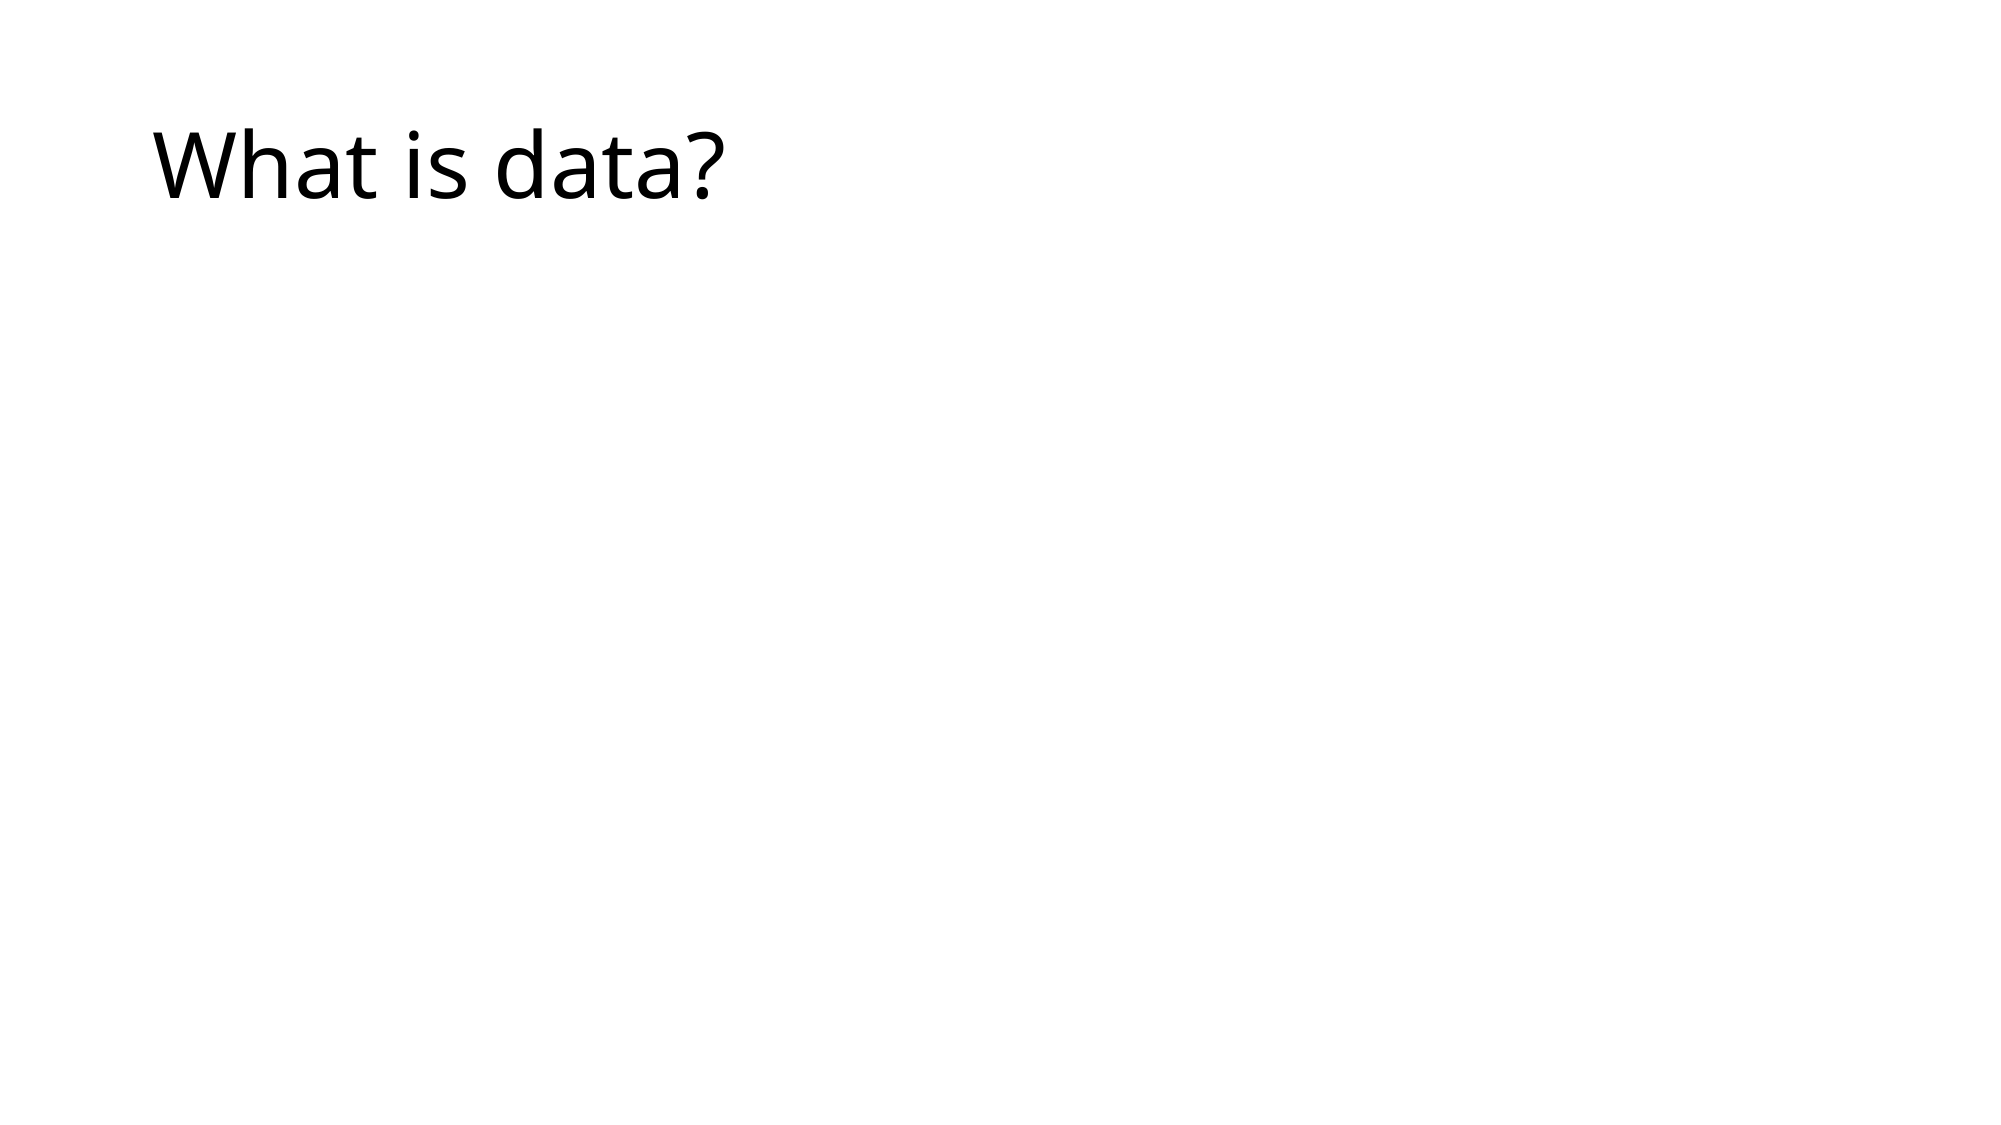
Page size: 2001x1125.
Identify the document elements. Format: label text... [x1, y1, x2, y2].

title What is data? [137, 59, 1863, 278]
